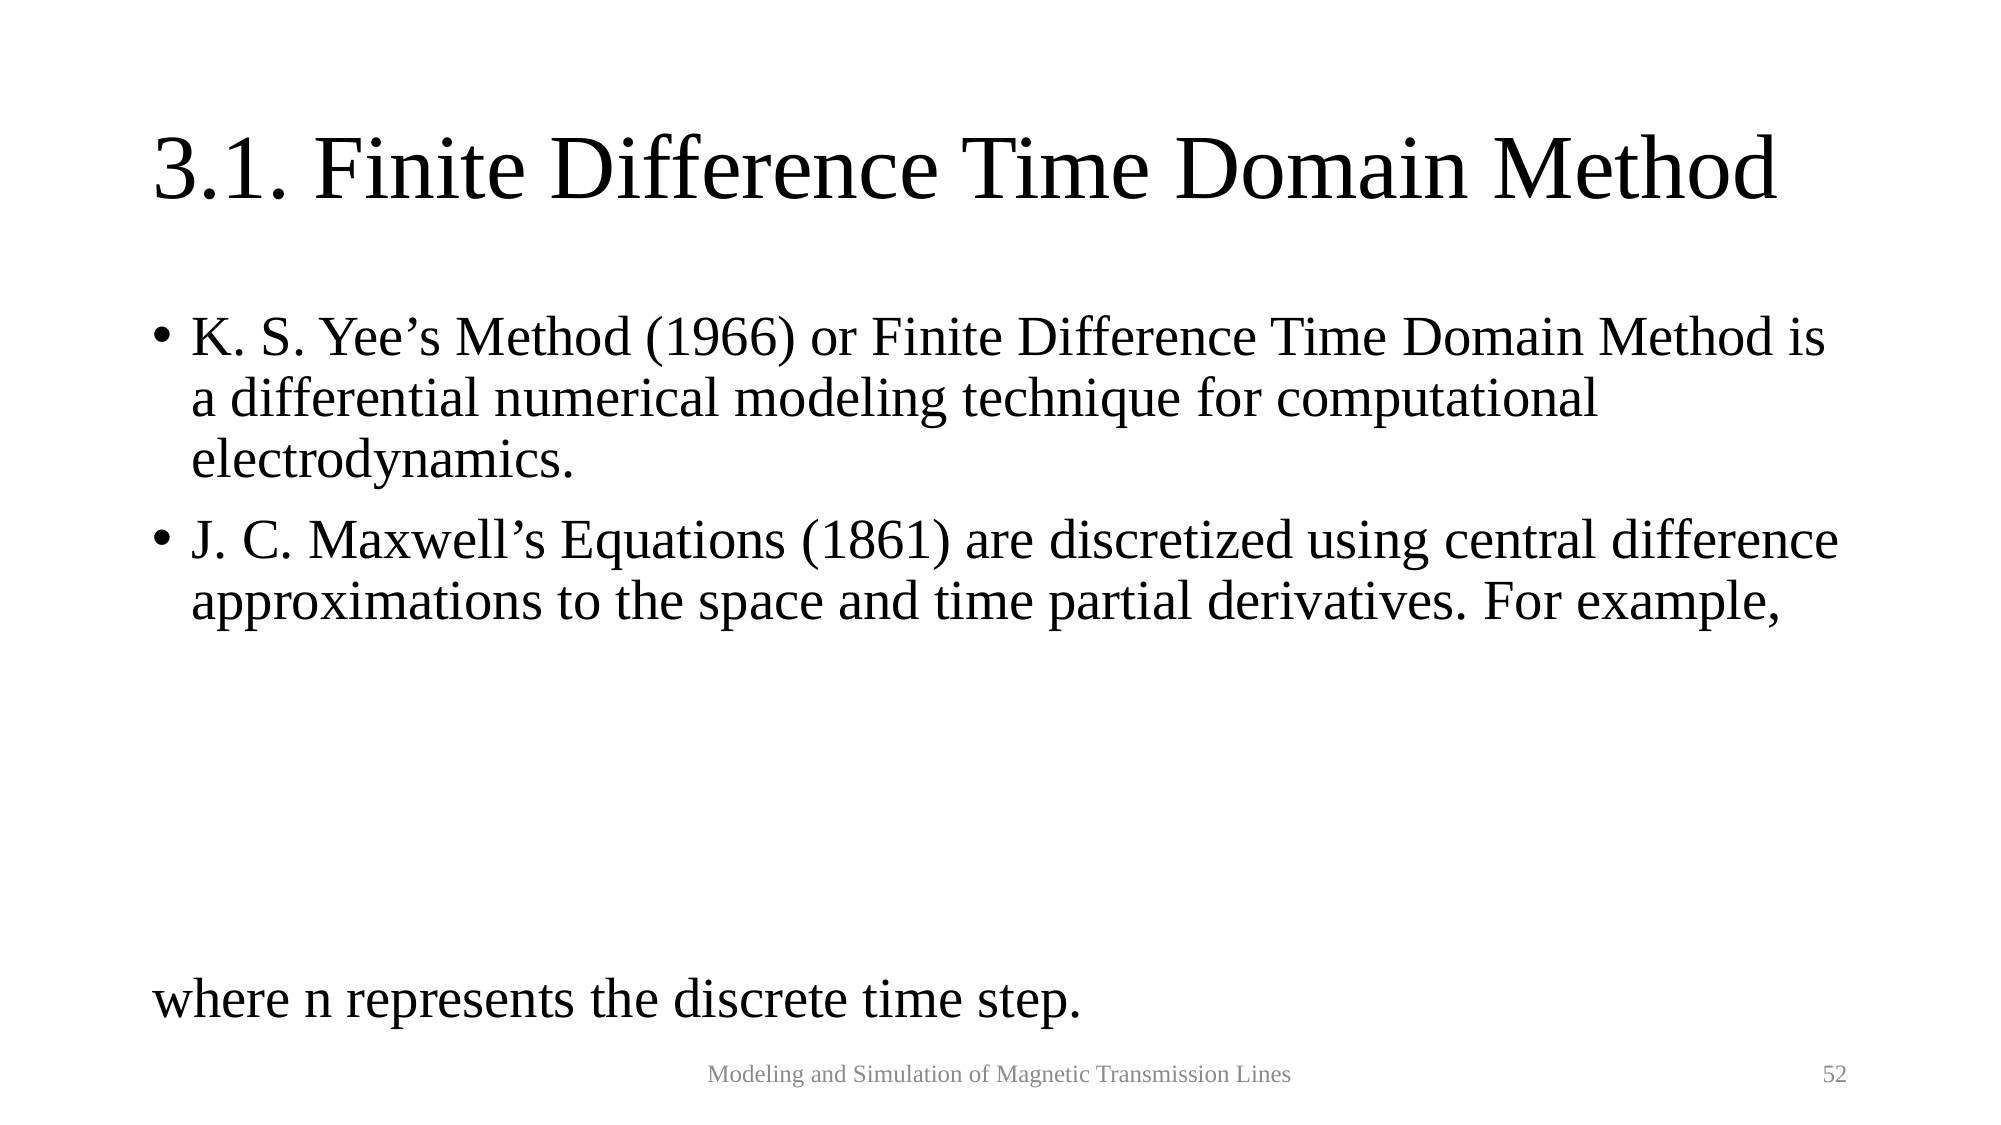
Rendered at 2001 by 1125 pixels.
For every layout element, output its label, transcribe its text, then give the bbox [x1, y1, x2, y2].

slide_number 52 [1412, 1042, 1863, 1103]
footer Modeling and Simulation of Magnetic Transmission Lines [662, 1042, 1338, 1103]
title 3.1. Finite Difference Time Domain Method [137, 59, 1863, 278]
